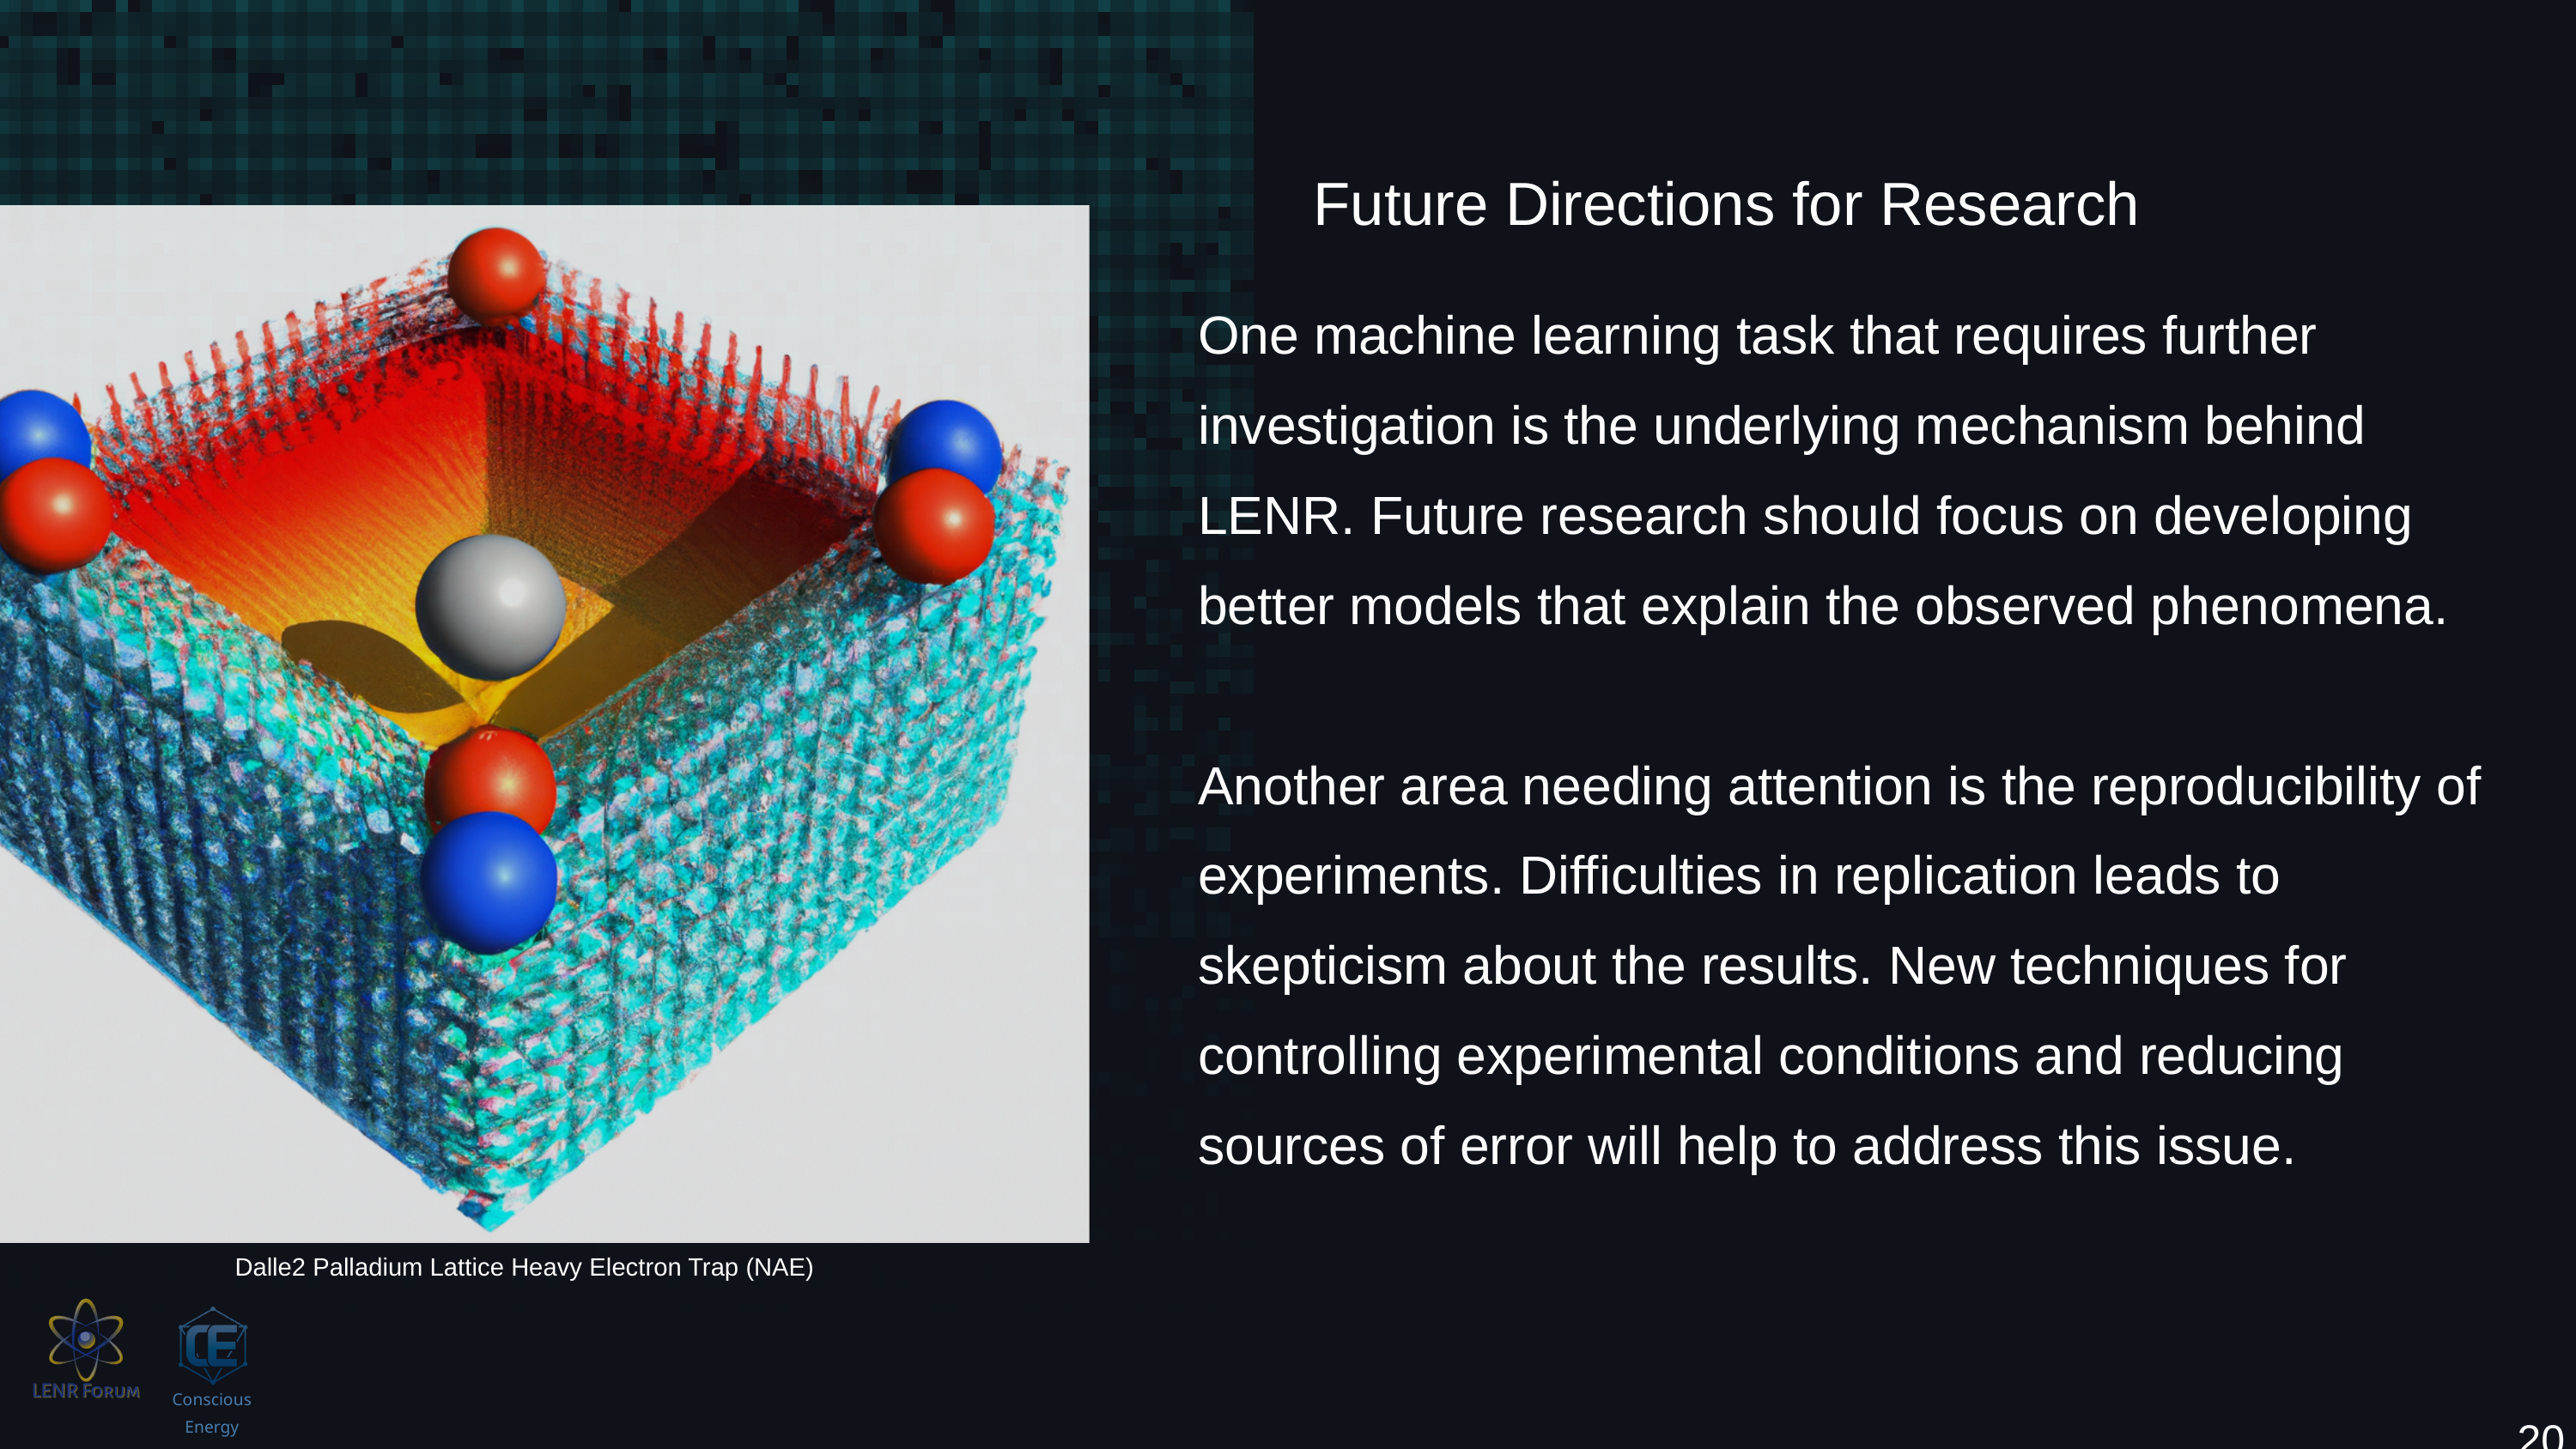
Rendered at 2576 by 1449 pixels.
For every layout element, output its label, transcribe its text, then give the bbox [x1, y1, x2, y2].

text_box [0, 0, 1255, 1449]
text_box [15, 1293, 150, 1424]
text_box One machine learning task that requires further investigation is the underlying mechanism behind LENR. Future research should focus on developing better models that explain the observed phenomena. Another area needing attention is the reproducibility of experiments. Difficulties in replication leads to skepticism about the results. New techniques for controlling experimental conditions and reducing sources of error will help to address this issue. [1198, 275, 2506, 1176]
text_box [149, 1299, 275, 1403]
text_box Dalle2 Palladium Lattice Heavy Electron Trap (NAE) [216, 1239, 834, 1282]
text_box Future Directions for Research [1271, 135, 2183, 238]
text_box 20 [2506, 1392, 2576, 1449]
text_box [0, 205, 1090, 1243]
